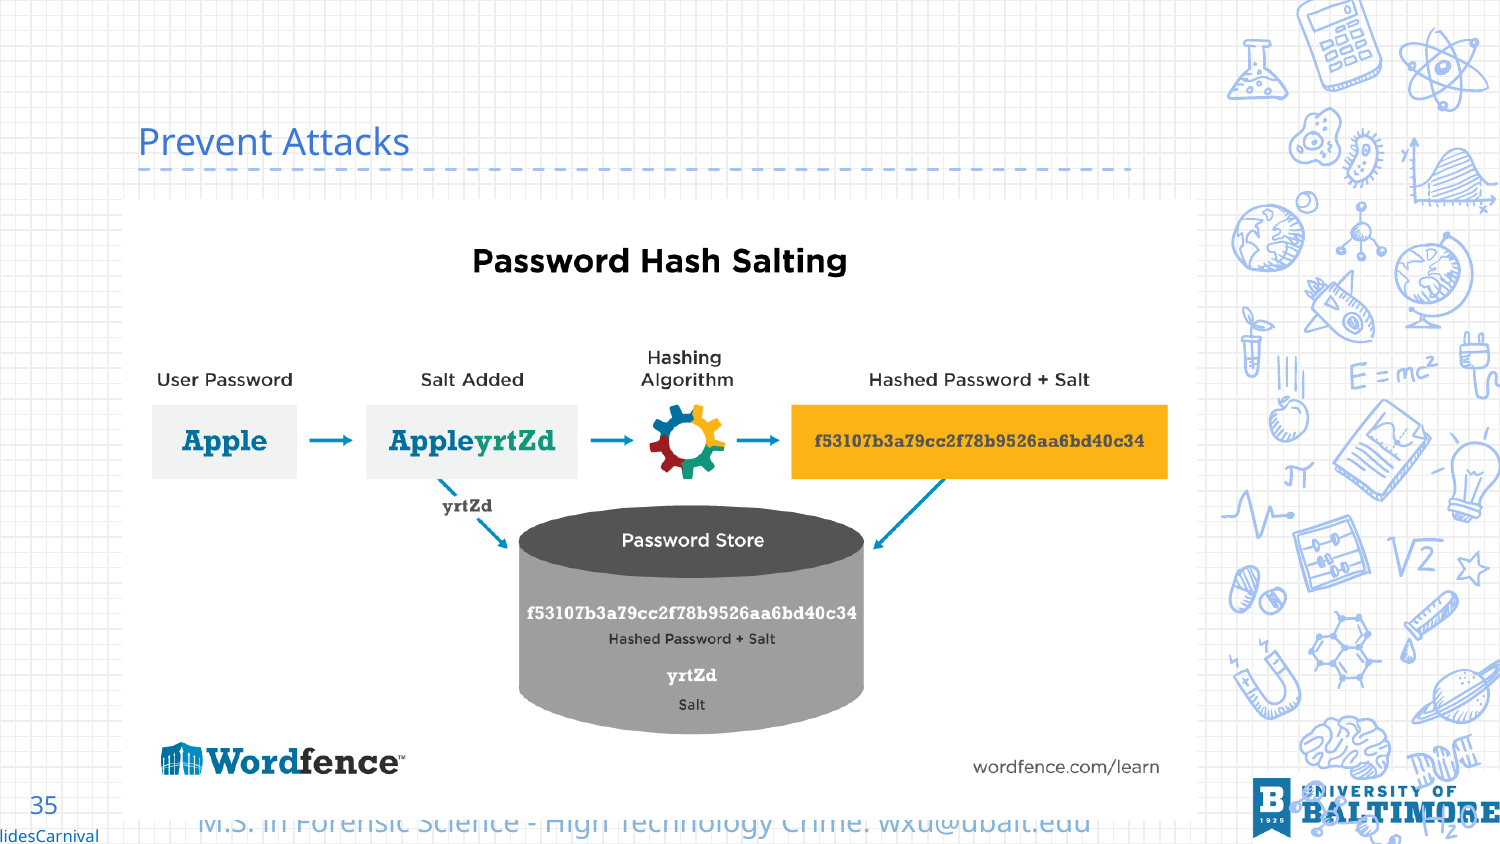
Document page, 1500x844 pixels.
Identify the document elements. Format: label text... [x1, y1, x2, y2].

slide_number 35 [14, 774, 105, 840]
picture [122, 199, 1198, 820]
picture [1365, 817, 1376, 833]
title Prevent Attacks [122, 36, 1130, 178]
picture [1316, 786, 1321, 797]
picture [1253, 771, 1500, 844]
picture [1327, 813, 1336, 822]
